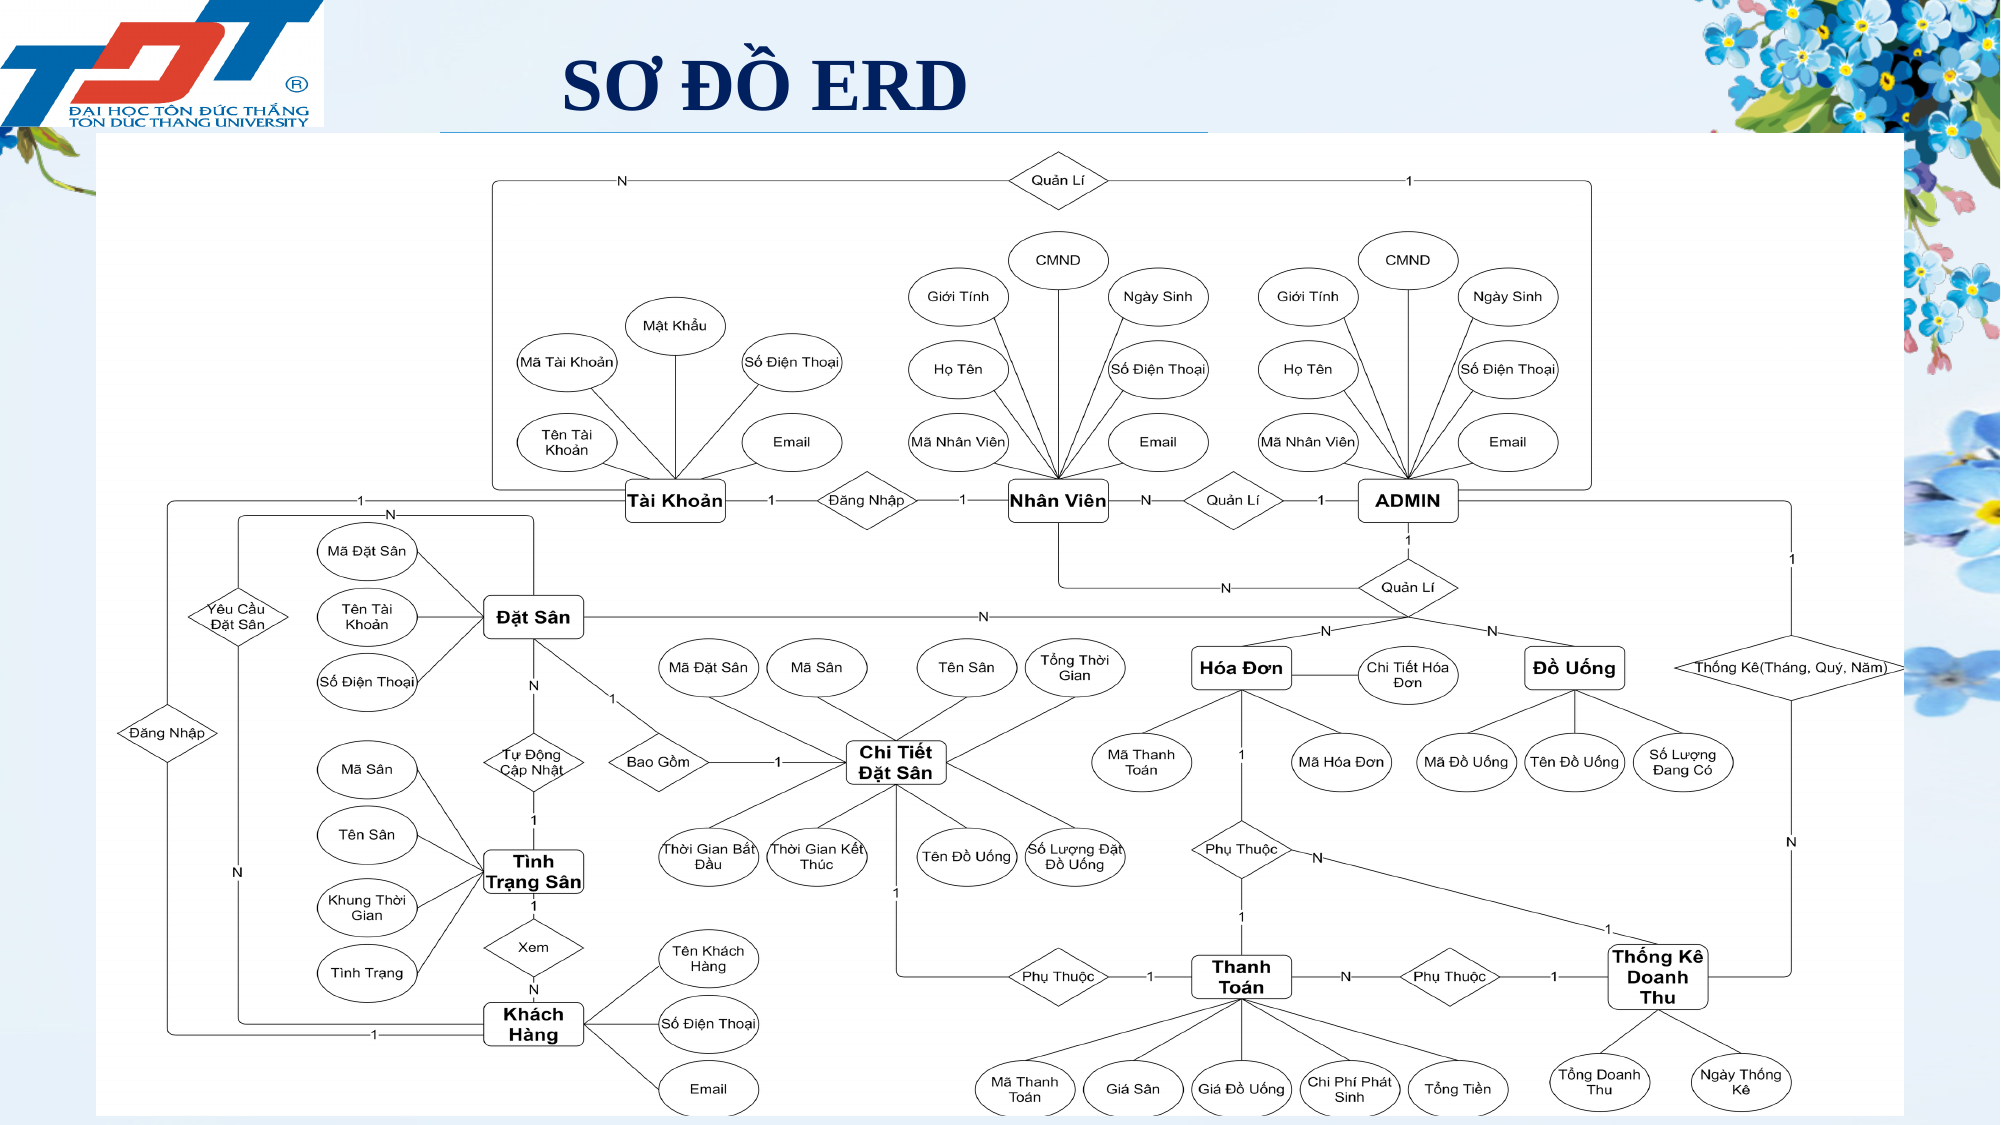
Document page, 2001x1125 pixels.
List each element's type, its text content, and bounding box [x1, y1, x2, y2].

picture [0, 0, 2001, 1125]
text_box SƠ ĐỒ ERD [547, 27, 986, 132]
